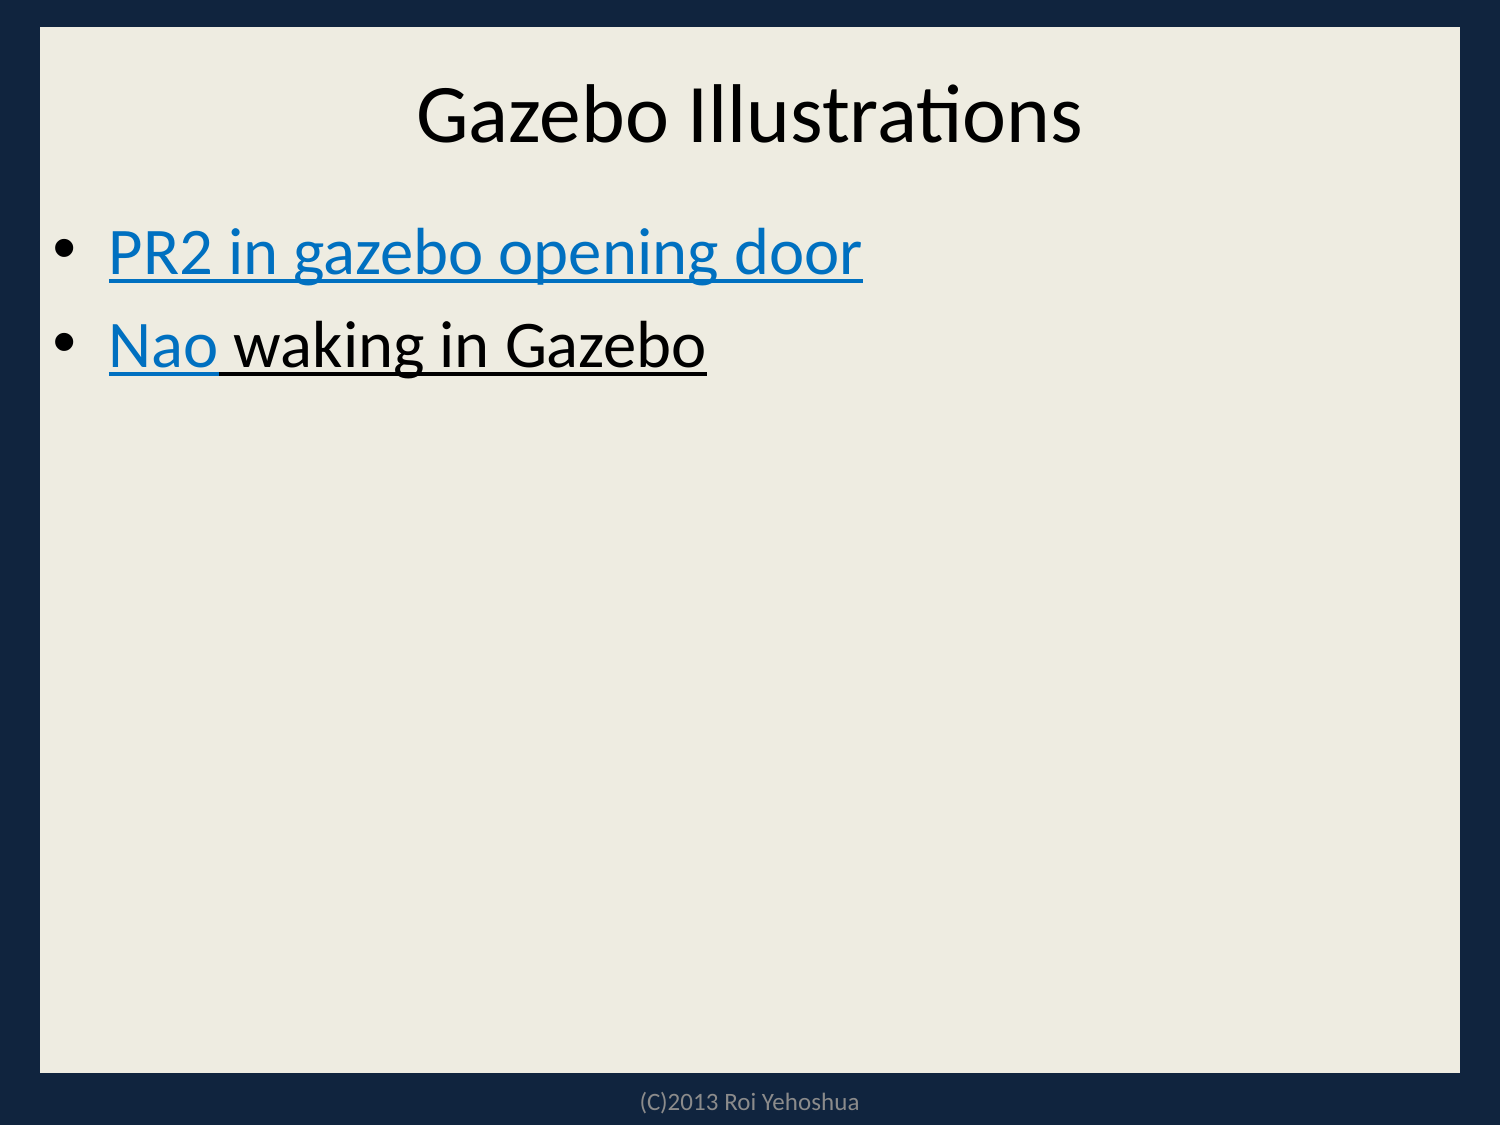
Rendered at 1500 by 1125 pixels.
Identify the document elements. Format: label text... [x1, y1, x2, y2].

footer (C)2013 Roi Yehoshua [512, 1074, 988, 1125]
title Gazebo Illustrations [37, 31, 1463, 188]
list PR2 in gazebo opening door Nao waking in Gazebo [37, 200, 1463, 1080]
